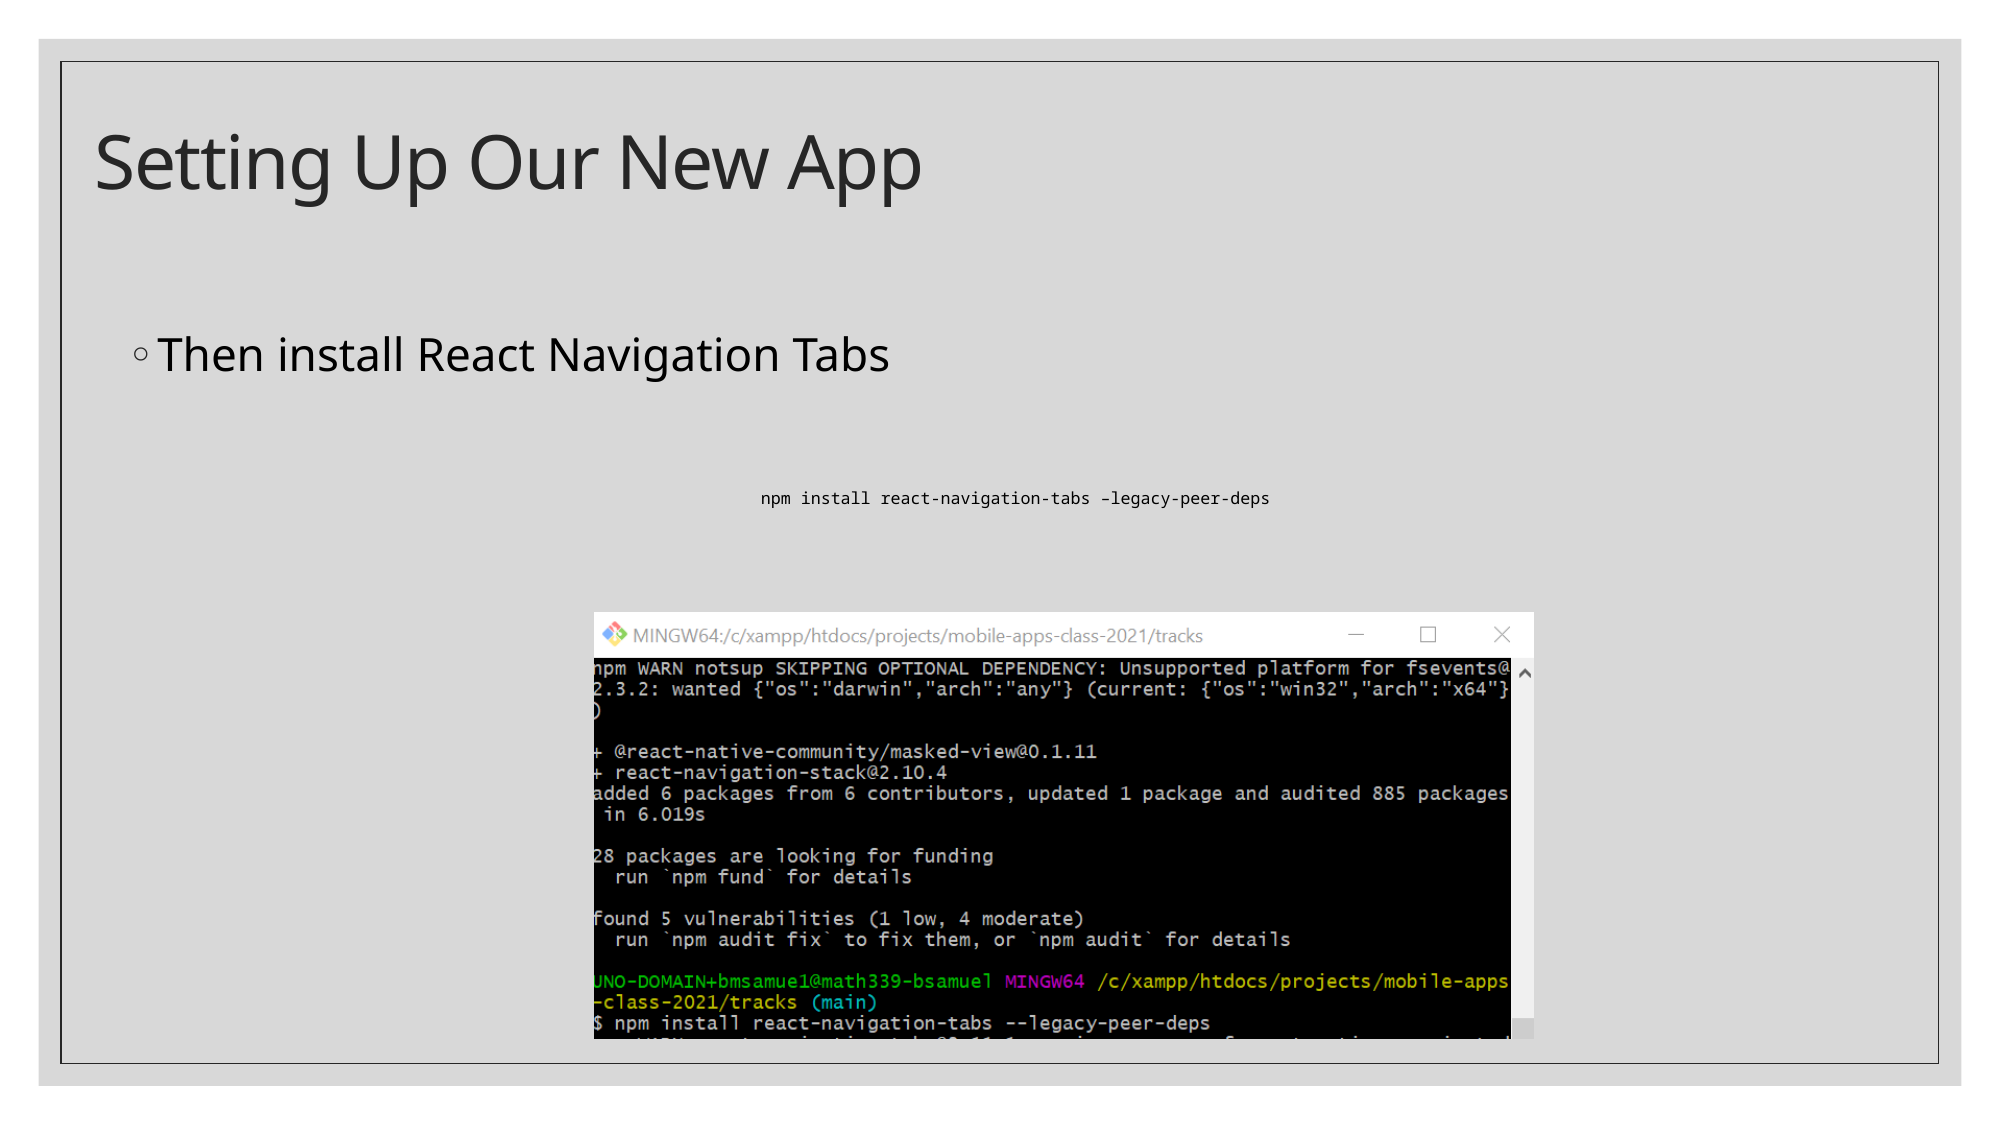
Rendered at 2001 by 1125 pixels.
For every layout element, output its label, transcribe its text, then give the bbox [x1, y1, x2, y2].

list Then install React Navigation Tabs npm install react-navigation-tabs –legacy-peer-deps [112, 307, 1920, 1053]
title Setting Up Our New App [79, 52, 1730, 278]
picture [594, 612, 1534, 1039]
